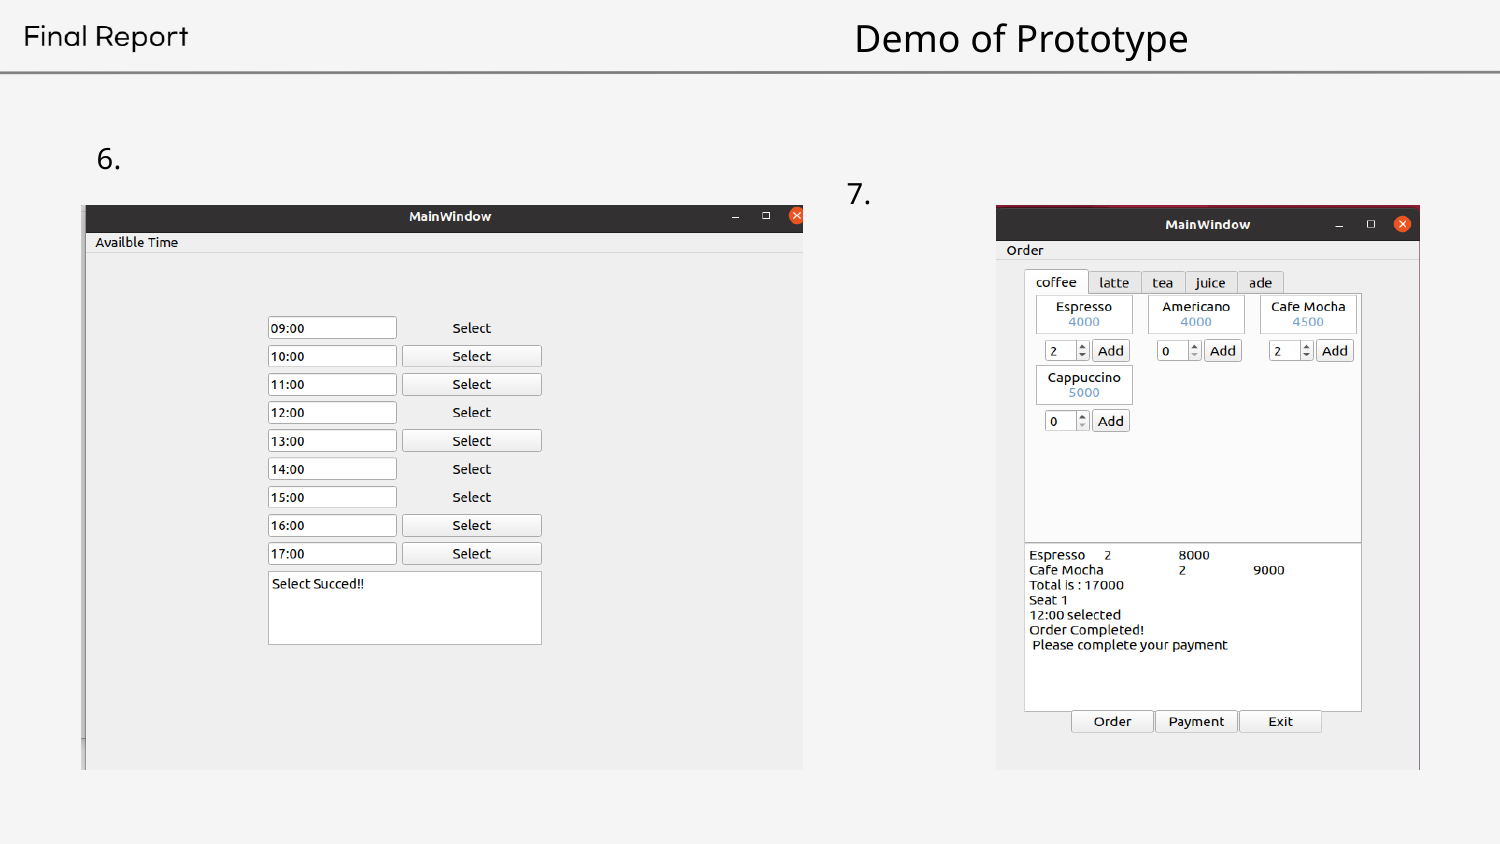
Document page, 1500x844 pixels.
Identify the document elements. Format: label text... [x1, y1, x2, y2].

text_box 6. 7. [81, 125, 1285, 266]
picture [0, 0, 1500, 844]
title Demo of Prototype [839, 0, 1500, 92]
